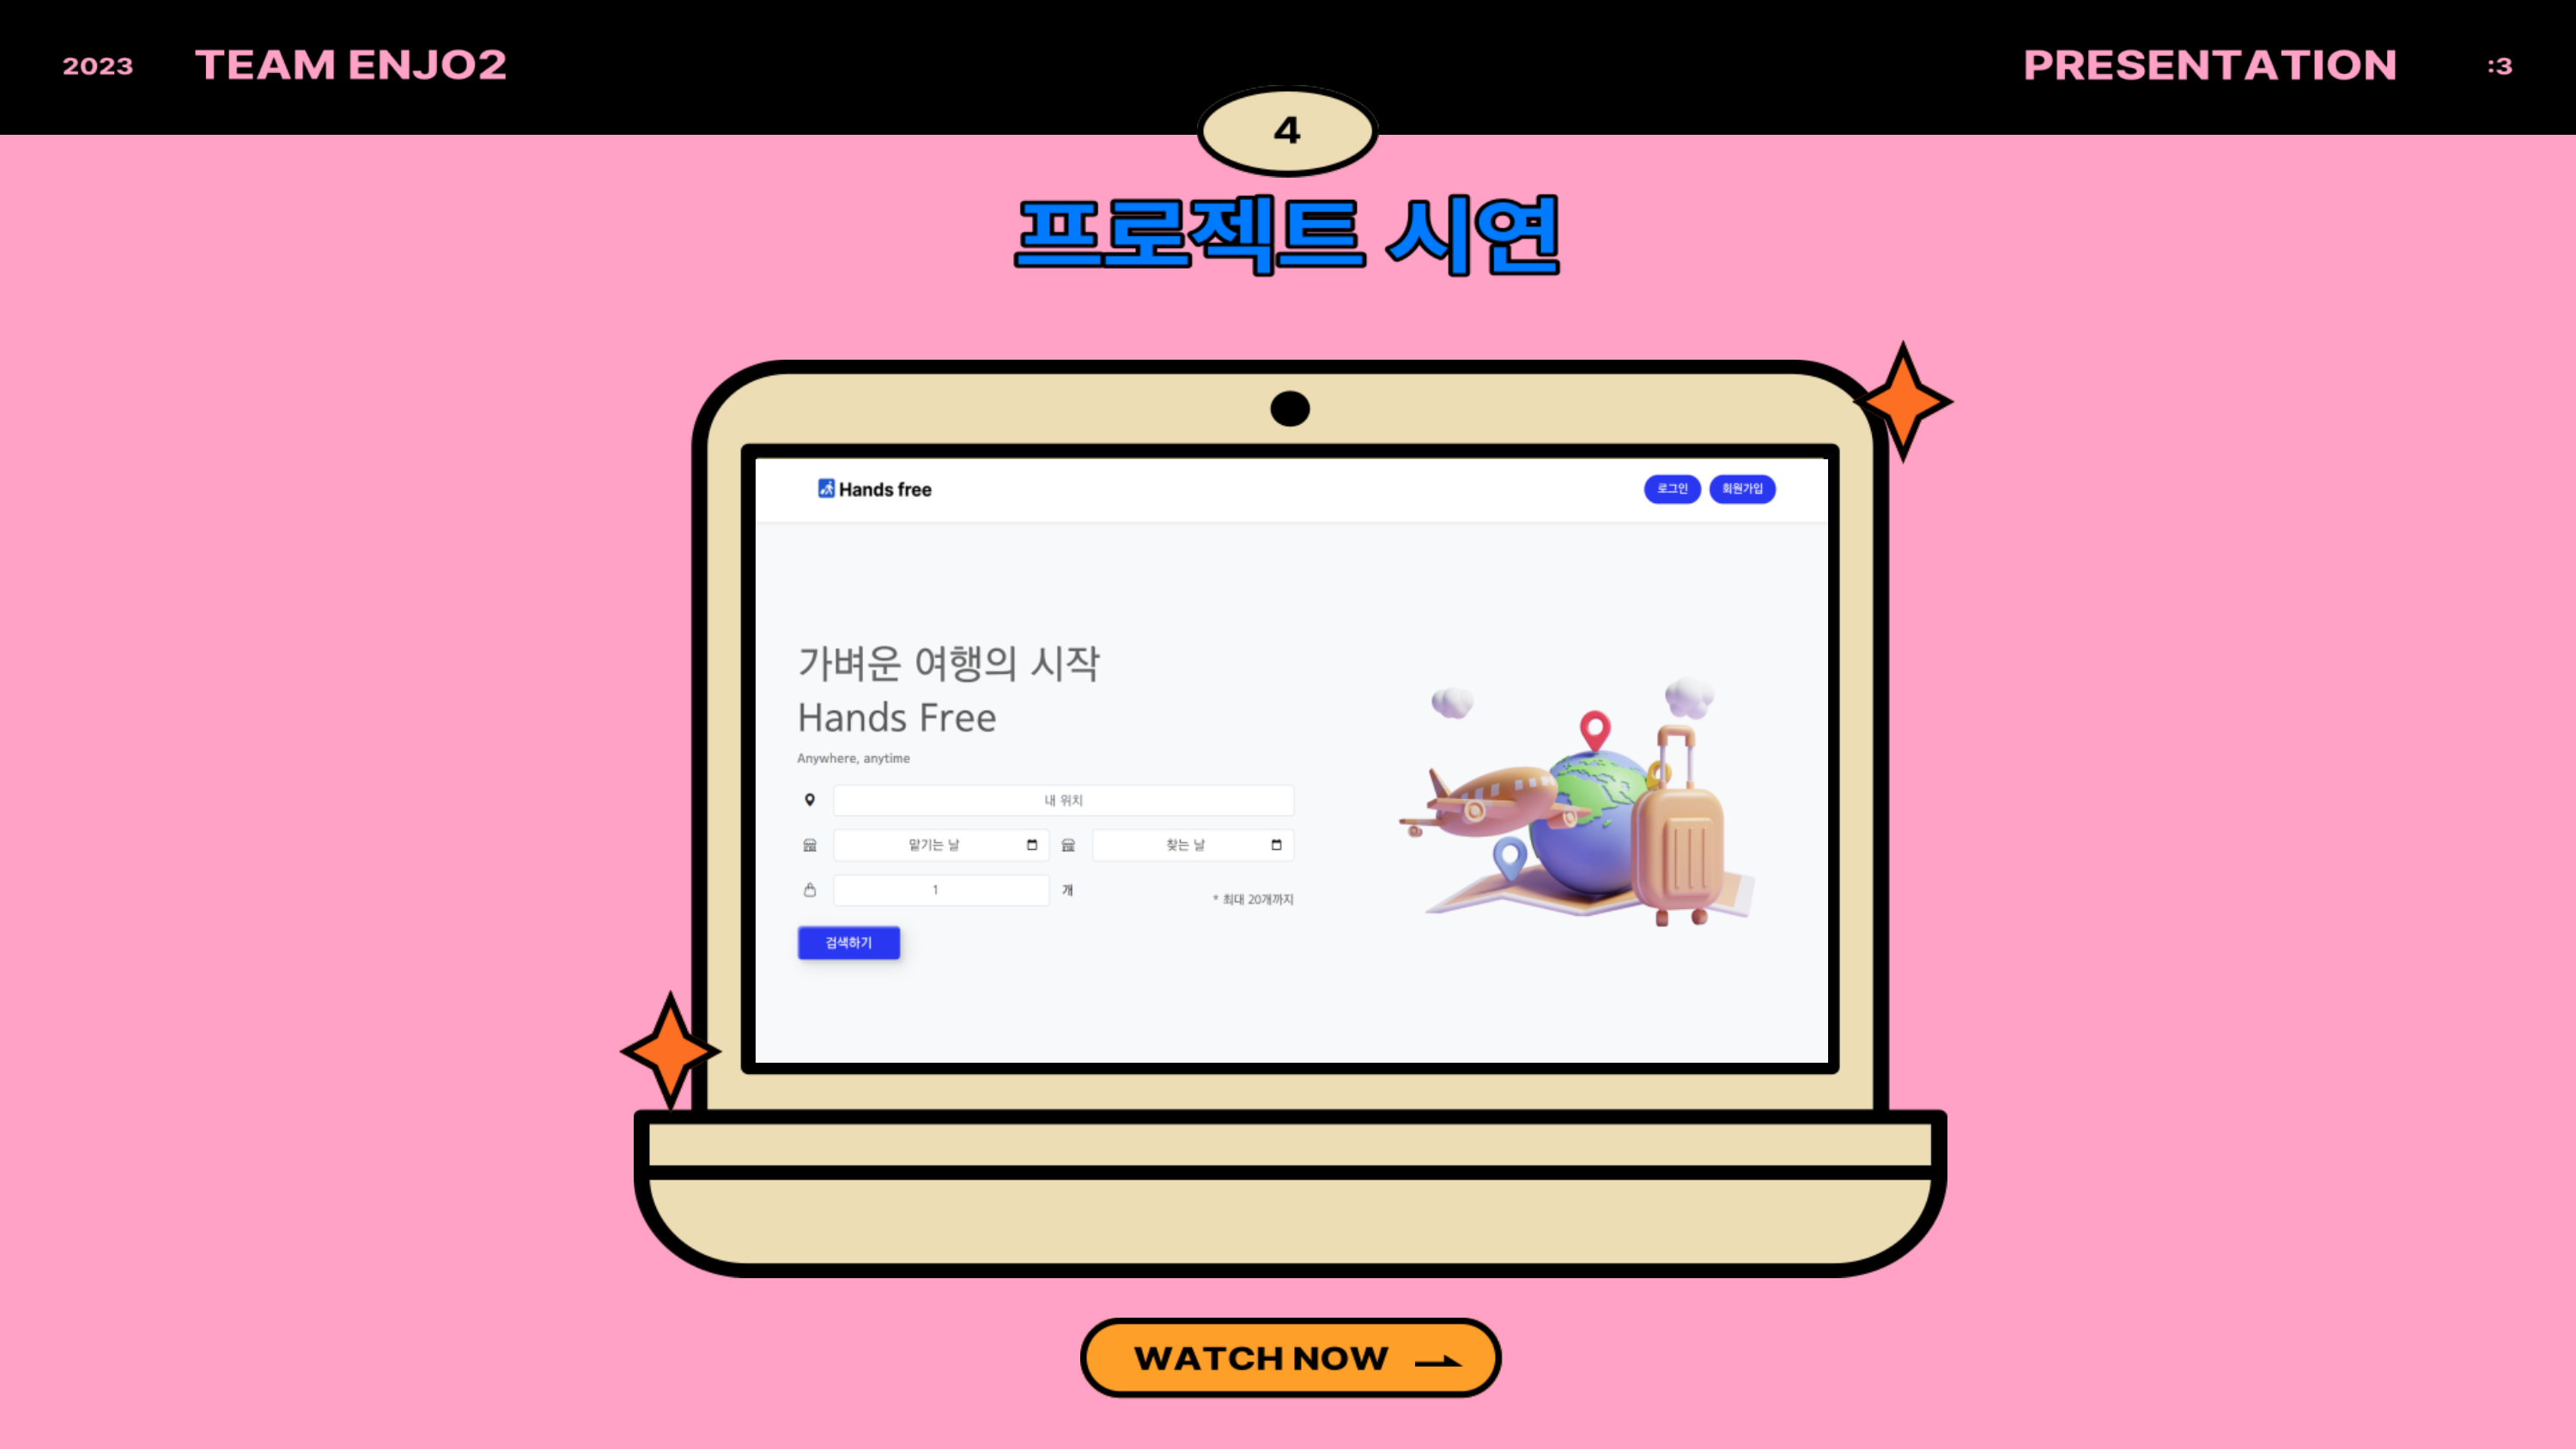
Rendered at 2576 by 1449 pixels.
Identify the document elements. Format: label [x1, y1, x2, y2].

picture [629, 143, 1673, 375]
picture [187, 32, 529, 115]
text_box [1079, 1318, 1504, 1399]
text_box [633, 360, 1947, 1278]
text_box [1851, 340, 1956, 464]
text_box [1415, 1354, 1464, 1367]
text_box [0, 0, 2576, 135]
text_box [756, 459, 1828, 1063]
picture [1267, 100, 1322, 175]
picture [2439, 47, 2527, 87]
text_box [619, 990, 724, 1114]
picture [1120, 1331, 1406, 1386]
picture [1856, 32, 2407, 100]
picture [58, 47, 151, 87]
text_box [1197, 85, 1379, 179]
